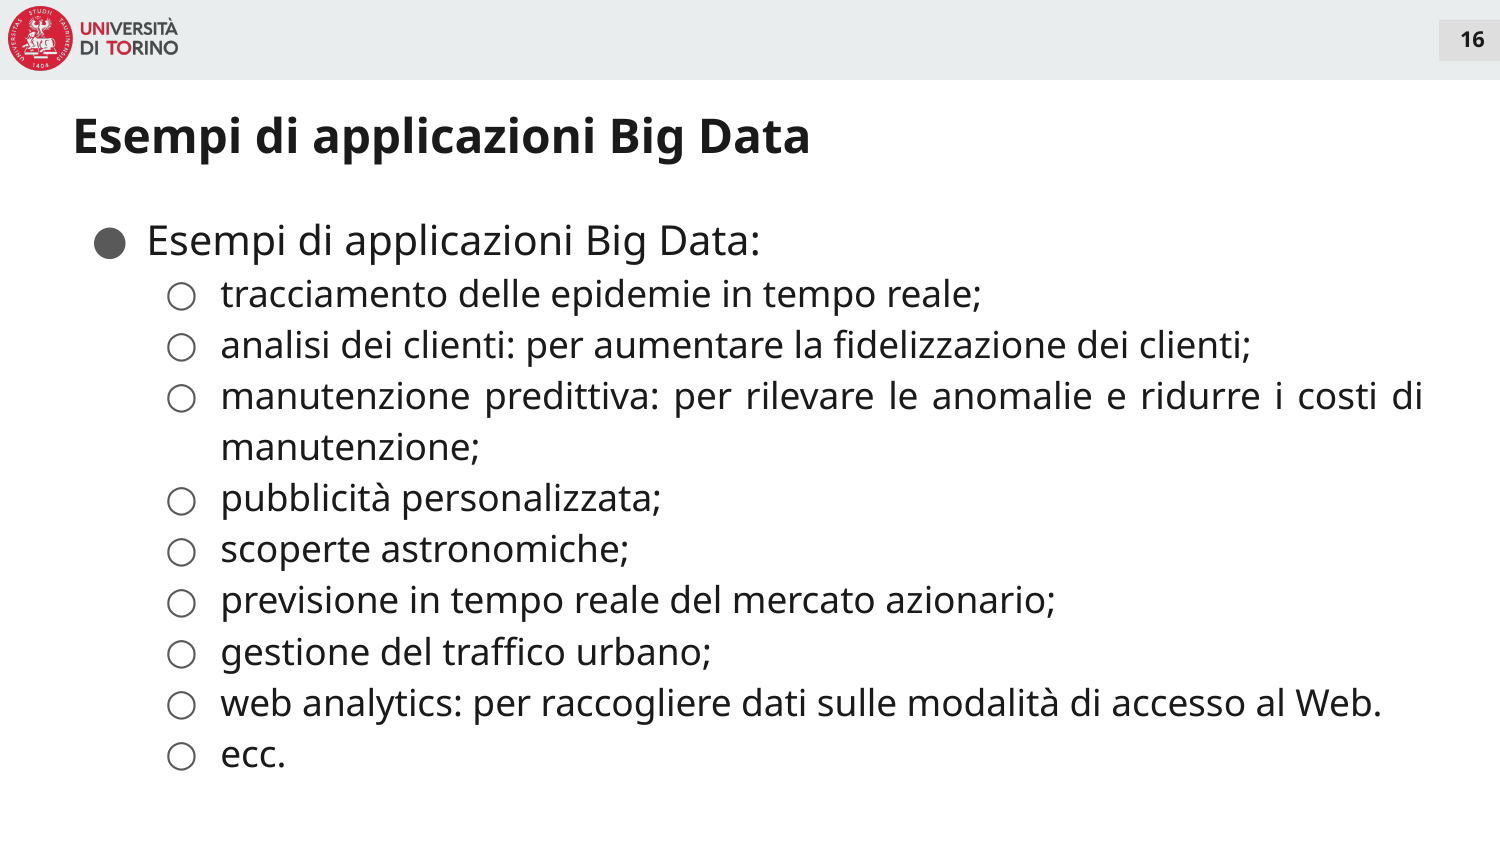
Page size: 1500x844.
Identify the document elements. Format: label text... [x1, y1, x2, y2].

title Esempi di applicazioni Big Data [57, 90, 1440, 179]
list Esempi di applicazioni Big Data: tracciamento delle epidemie in tempo reale; analisi dei clienti: per aumentare la fidelizzazione dei clienti; manutenzione predittiva: per rilevare le anomalie e ridurre i costi di manutenzione; pubblicità personalizzata; scoperte astronomiche; previsione in tempo reale del mercato azionario; gestione del traffico urbano; web analytics: per raccogliere dati sulle modalità di accesso al Web. ecc. [57, 191, 1440, 794]
slide_number 16 [1439, 19, 1500, 61]
picture [8, 6, 178, 71]
